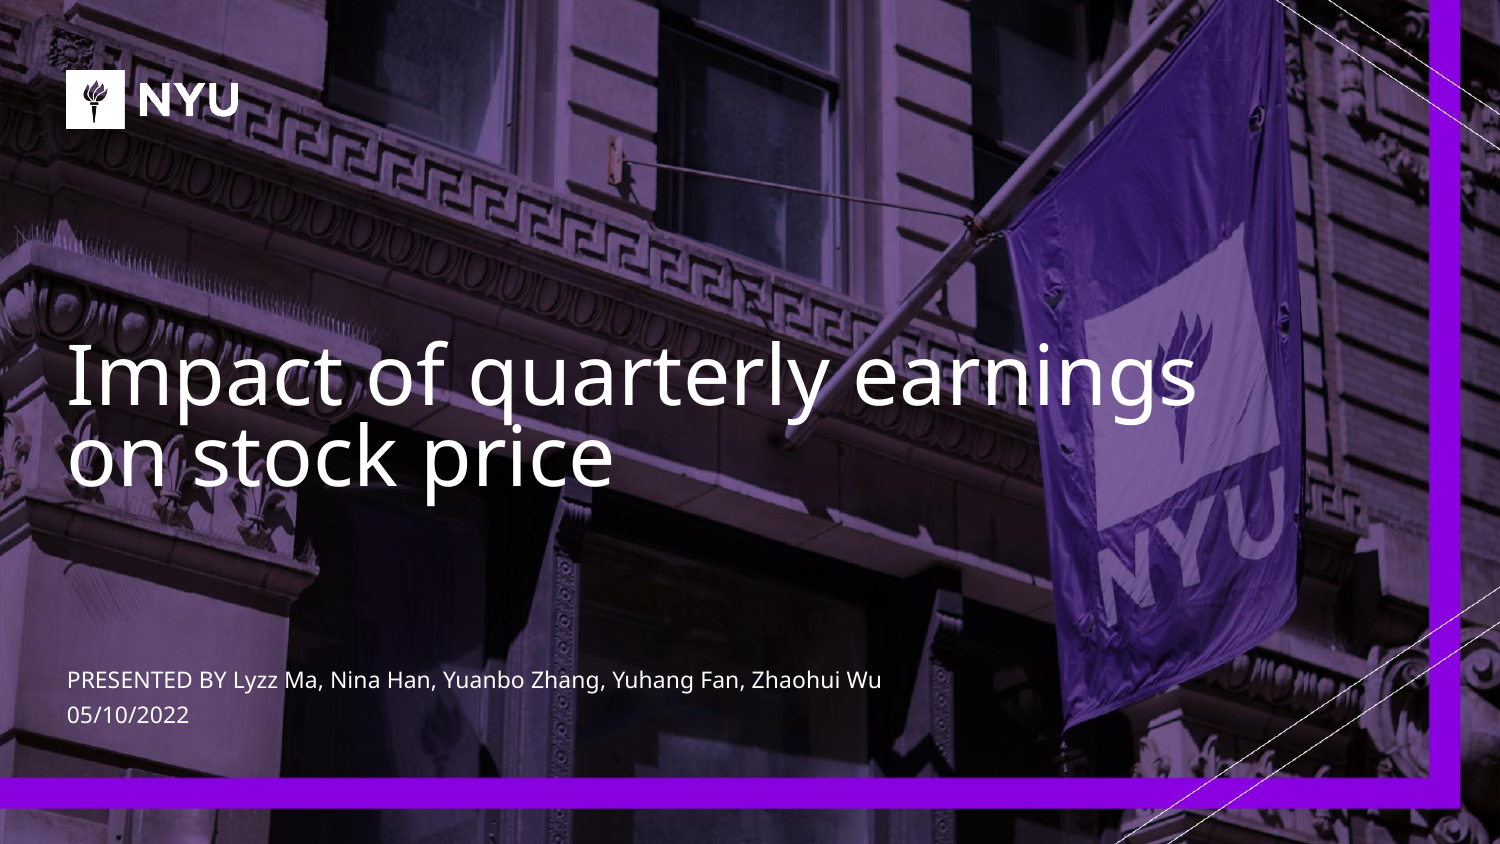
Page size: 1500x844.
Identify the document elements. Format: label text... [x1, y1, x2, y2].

picture [0, 0, 1500, 844]
title Impact of quarterly earnings on stock price [51, 204, 1275, 518]
list PRESENTED BY Lyzz Ma, Nina Han, Yuanbo Zhang, Yuhang Fan, Zhaohui Wu 05/10/2022 [51, 643, 1055, 788]
